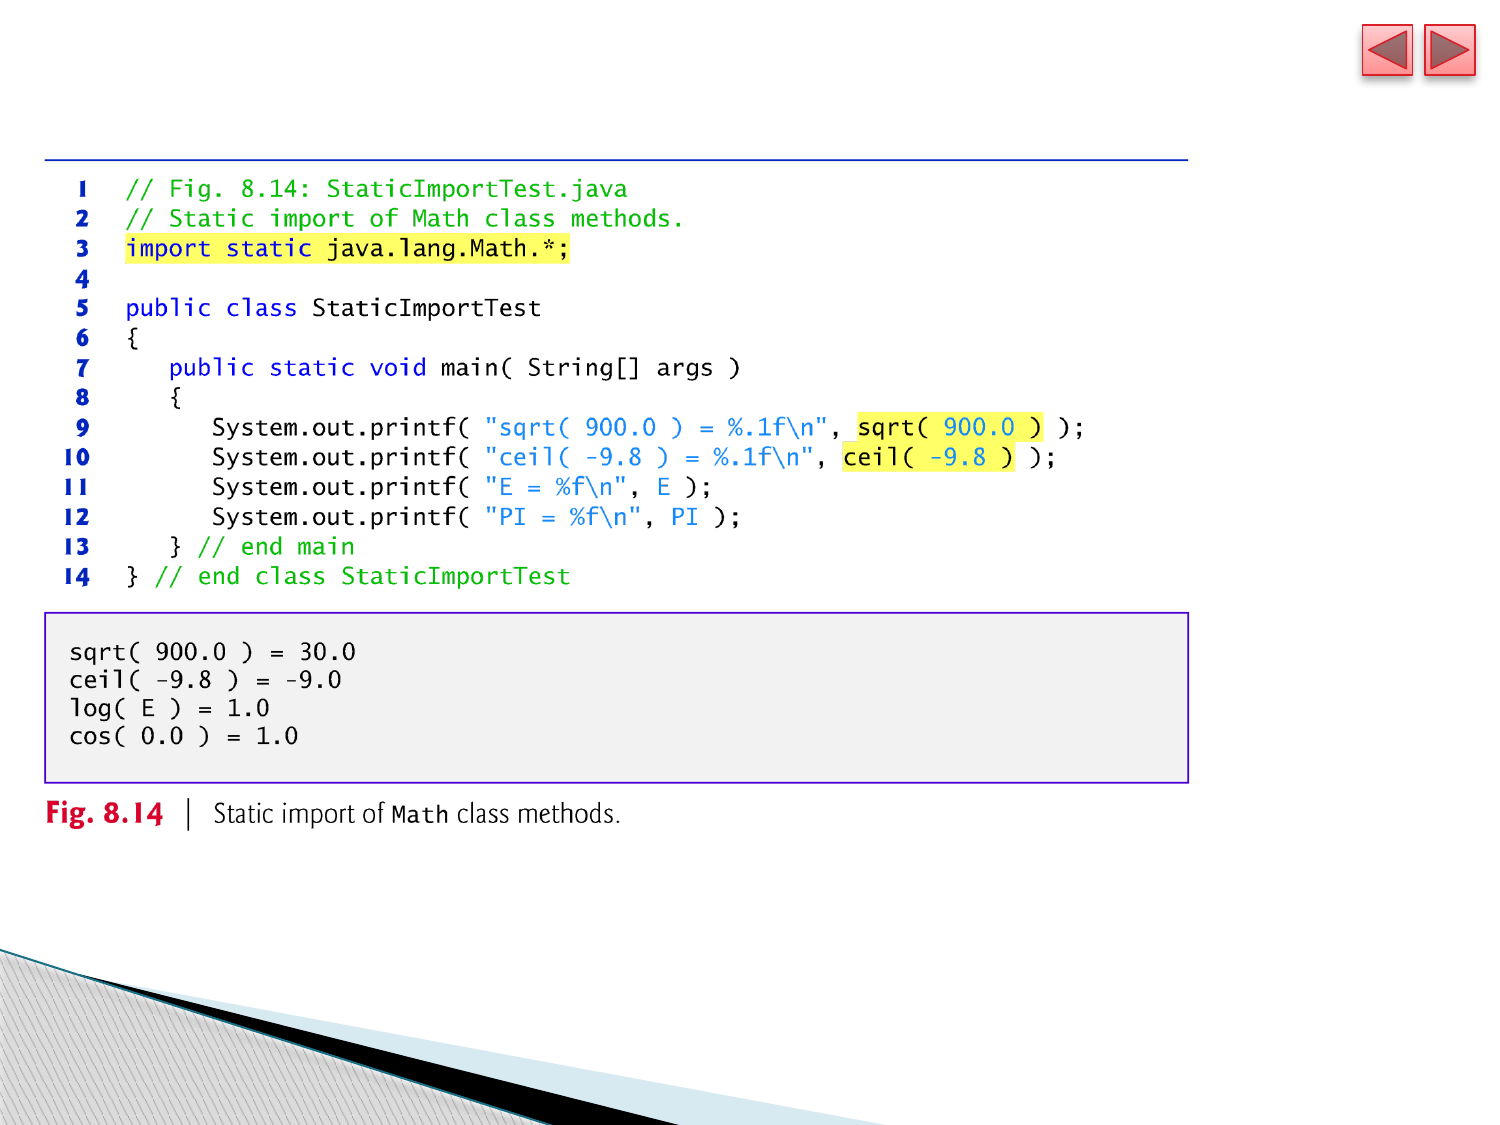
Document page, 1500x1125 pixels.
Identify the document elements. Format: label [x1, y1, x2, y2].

picture [0, 106, 1500, 1018]
